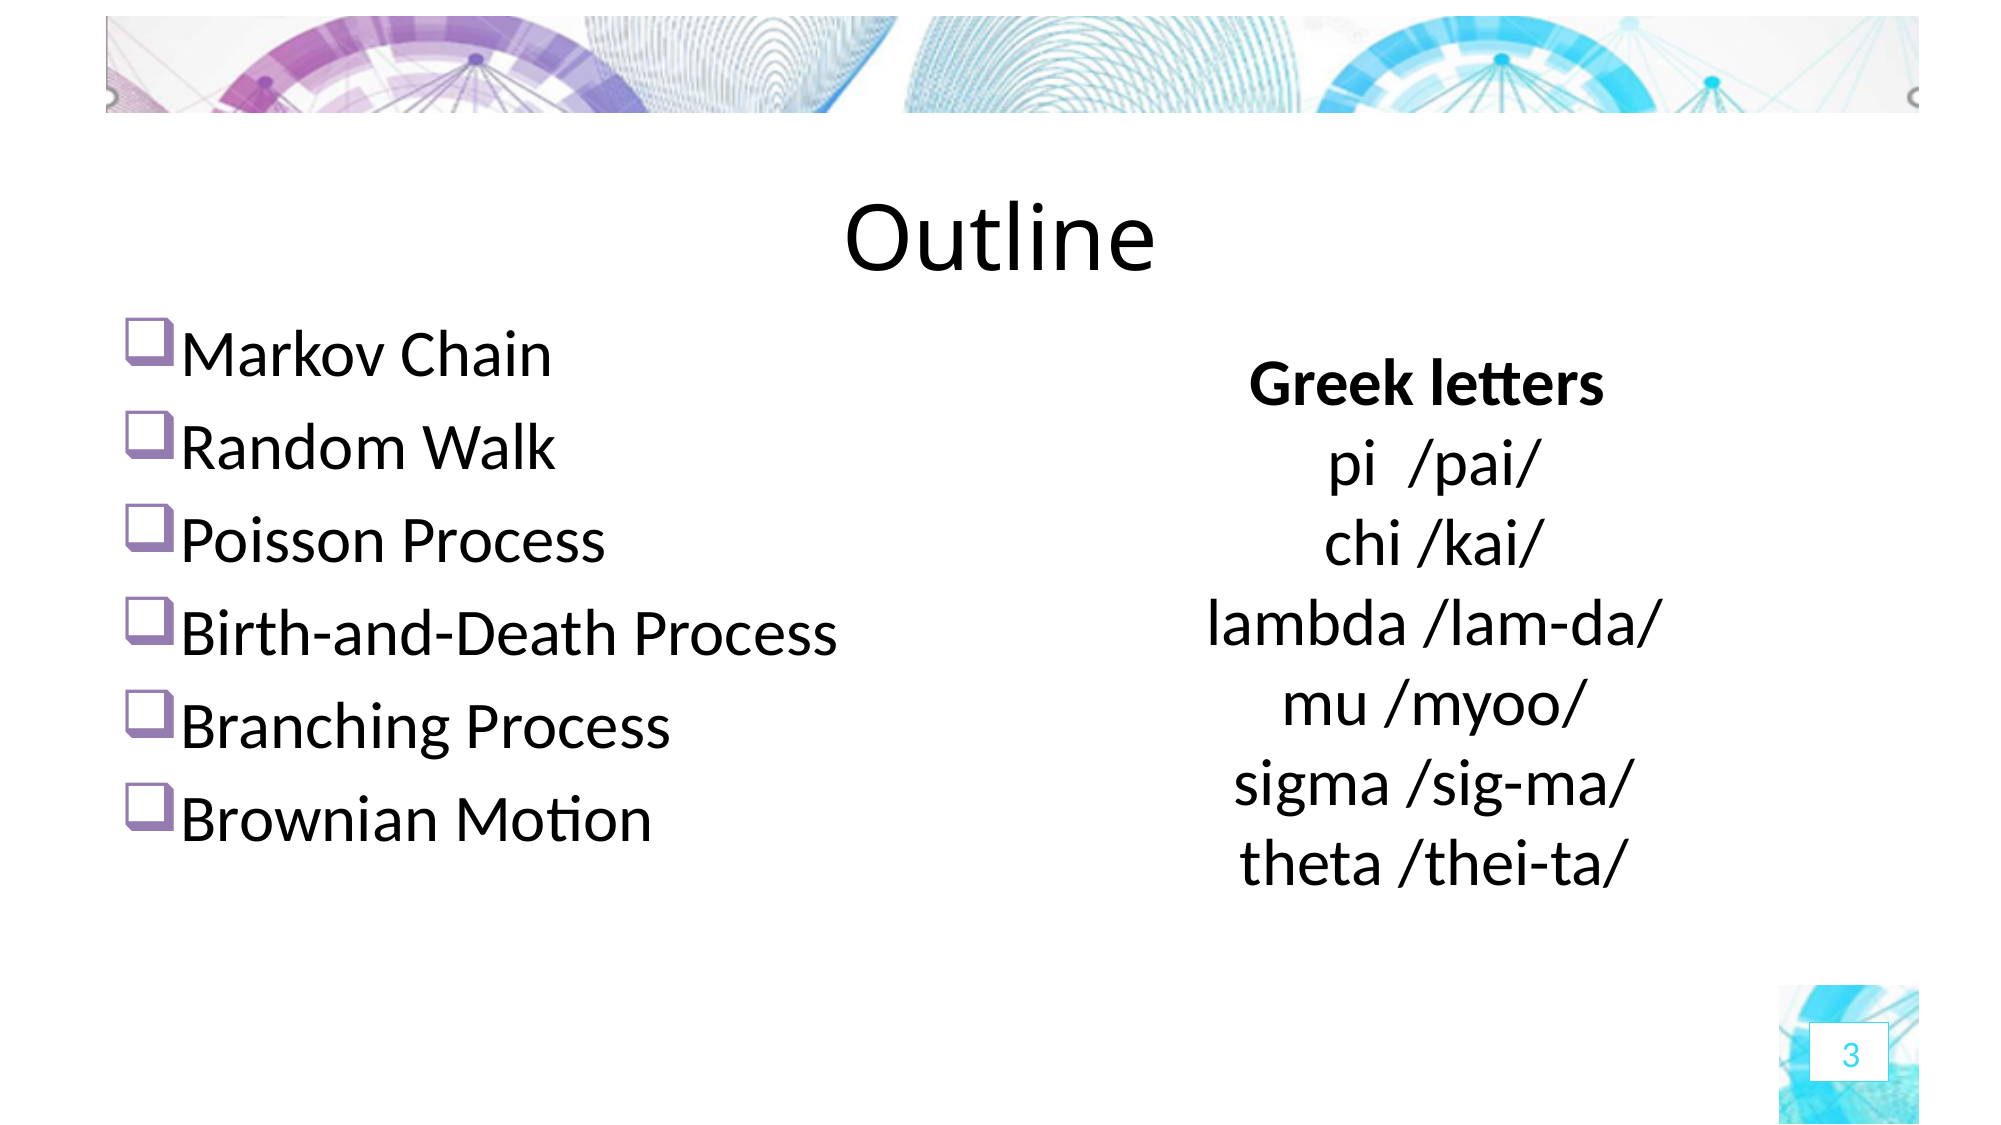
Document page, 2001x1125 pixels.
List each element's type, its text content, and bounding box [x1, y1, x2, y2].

title Outline [249, 184, 1750, 298]
subtitle Markov Chain Random Walk Poisson Process Birth-and-Death Process Branching Process Brownian Motion [105, 311, 1889, 884]
picture [1779, 985, 1919, 1124]
picture [106, 16, 1919, 113]
